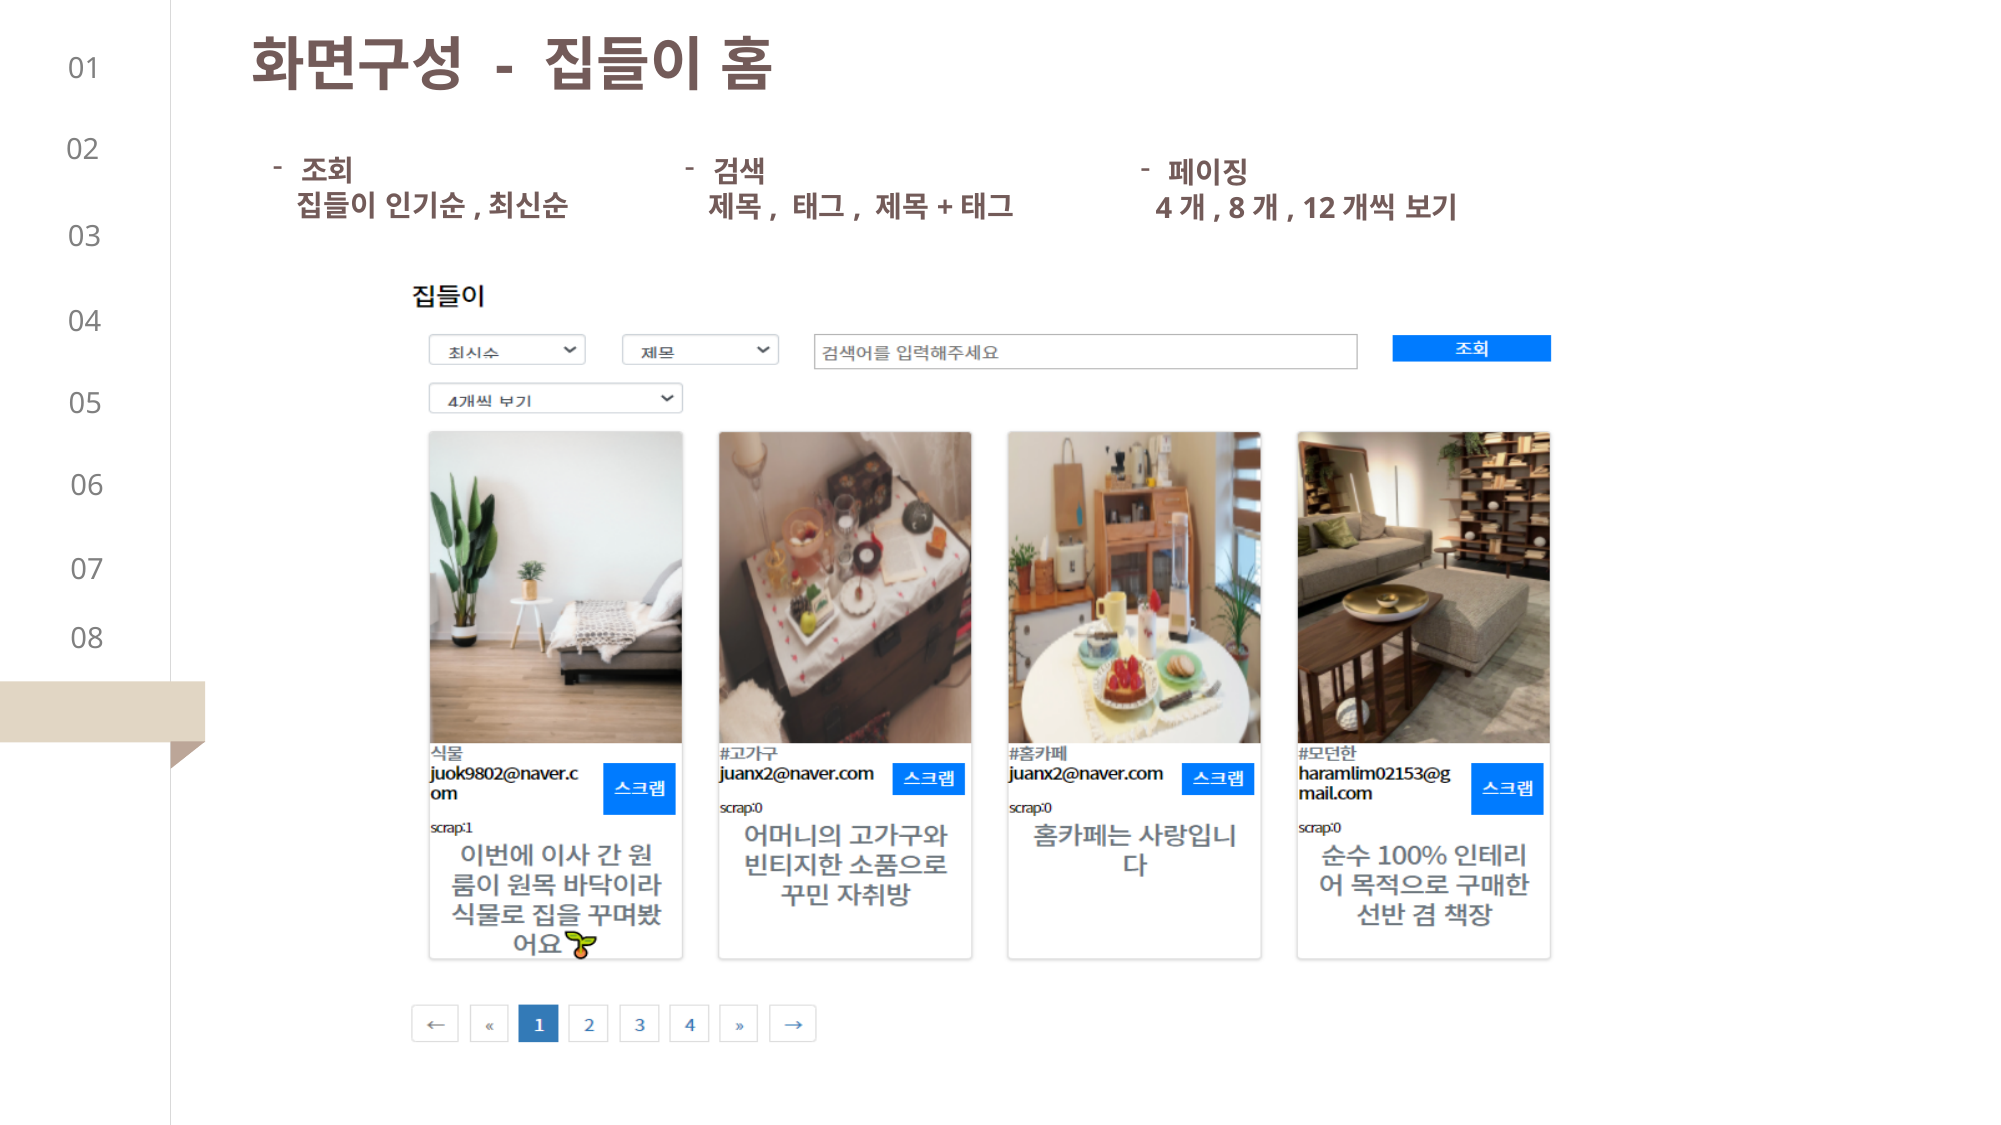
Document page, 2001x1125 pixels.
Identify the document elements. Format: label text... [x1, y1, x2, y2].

picture [364, 280, 1732, 1094]
text_box 조회 집들이 인기순,최신순 [258, 144, 908, 230]
text_box 06 [55, 459, 119, 509]
text_box 페이징 4개, 8개, 12개씩 보기 [1125, 146, 1776, 232]
text_box 화면구성 - 집들이 홈 [236, 19, 789, 105]
text_box 04 [53, 294, 117, 345]
text_box 02 [51, 122, 115, 173]
text_box 02 [53, 126, 117, 176]
text_box 05 [53, 376, 117, 427]
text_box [0, 681, 206, 769]
text_box 검색 제목, 태그, 제목+태그 [670, 145, 1320, 231]
text_box 07 [55, 543, 119, 593]
text_box 03 [53, 210, 117, 260]
text_box 08 [55, 611, 119, 662]
text_box 01 [53, 41, 117, 92]
